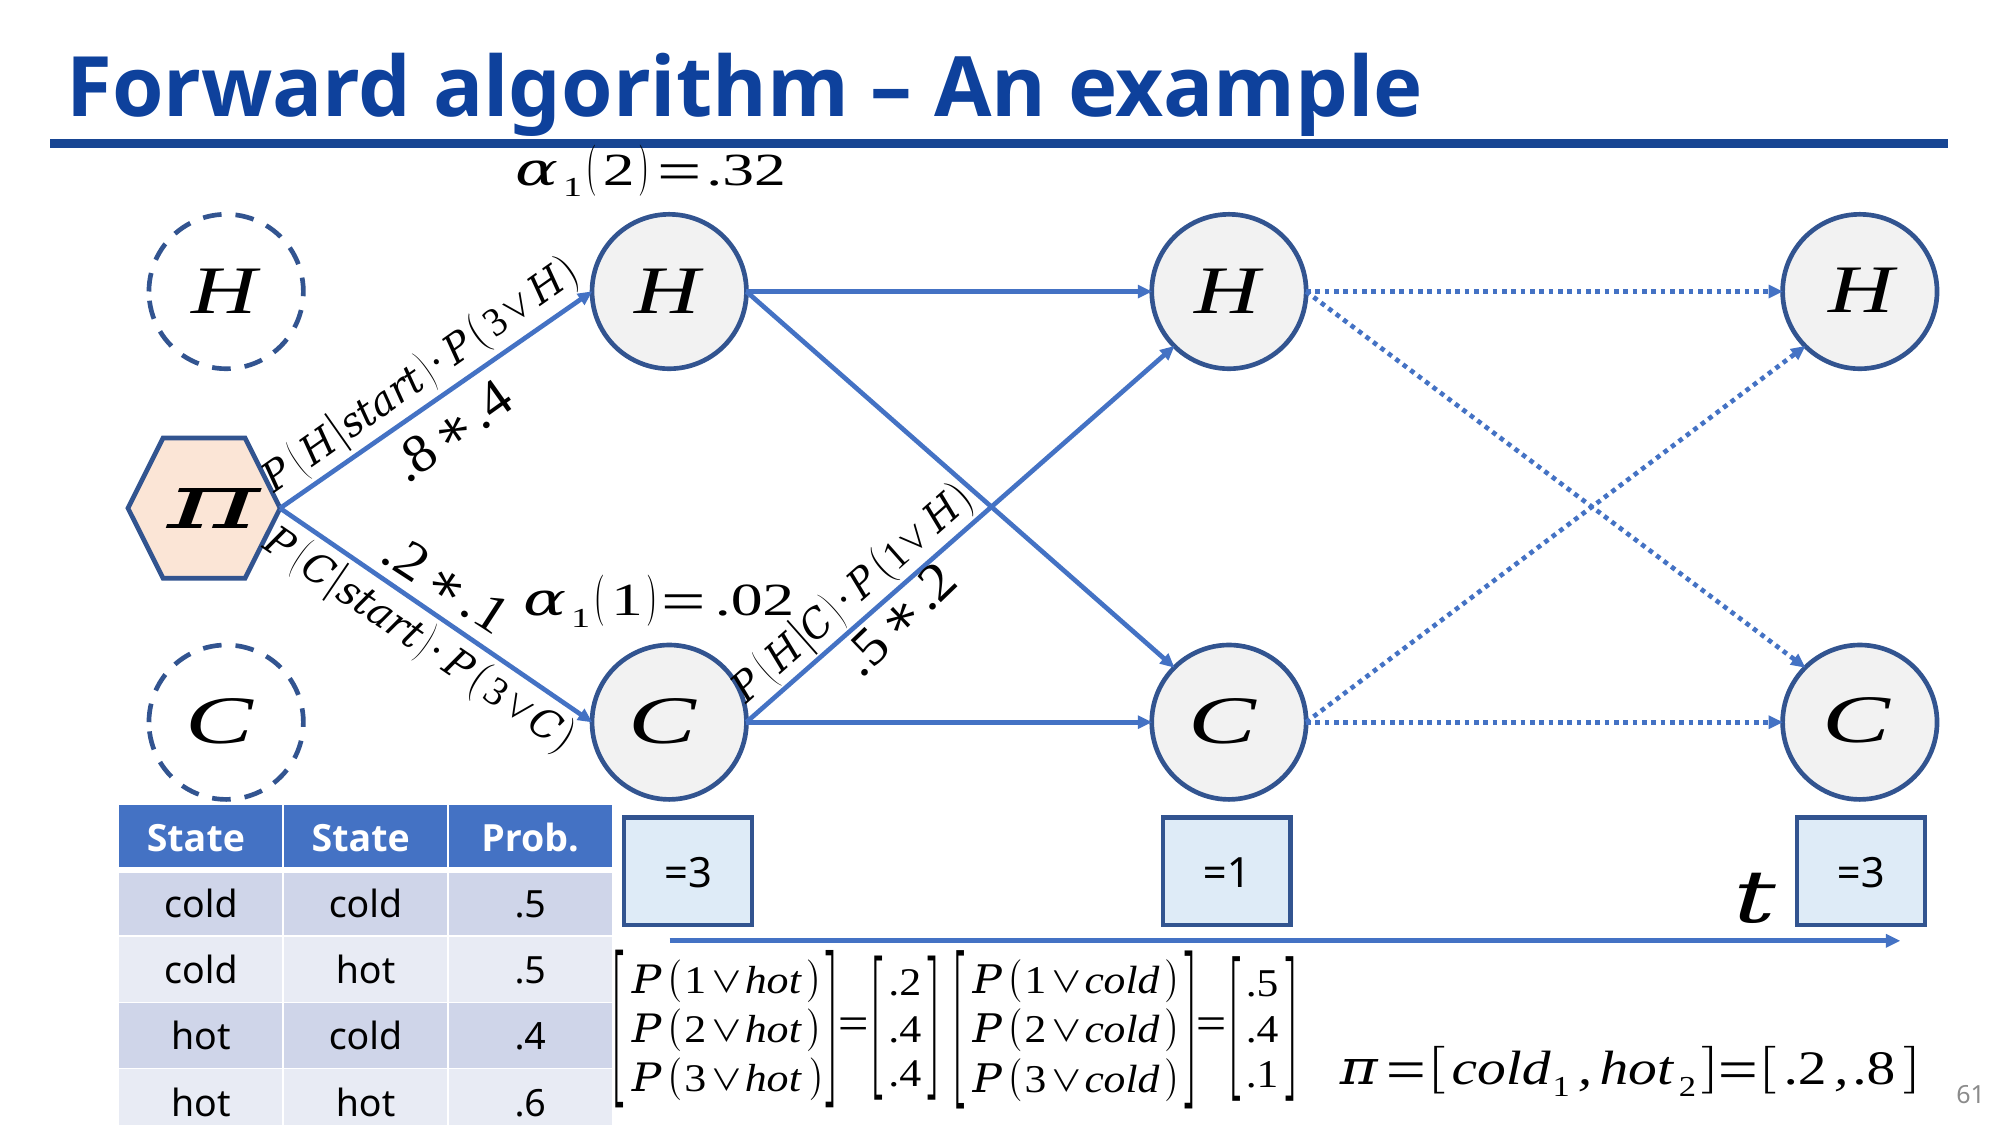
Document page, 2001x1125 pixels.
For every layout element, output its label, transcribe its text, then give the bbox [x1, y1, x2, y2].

text_box [126, 436, 280, 580]
text_box [147, 213, 305, 370]
text_box [1150, 643, 1308, 801]
text_box [591, 213, 748, 370]
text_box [746, 346, 1175, 723]
title Forward algorithm – An example [51, 39, 1947, 140]
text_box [746, 291, 1175, 346]
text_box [280, 291, 593, 508]
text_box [1306, 291, 1806, 346]
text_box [1306, 346, 1806, 723]
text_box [280, 508, 593, 723]
text_box [1781, 213, 1939, 370]
text_box [591, 643, 748, 801]
text_box [147, 643, 305, 801]
text_box [1781, 643, 1939, 801]
slide_number 61 [1899, 1065, 2000, 1125]
text_box [1150, 213, 1308, 370]
